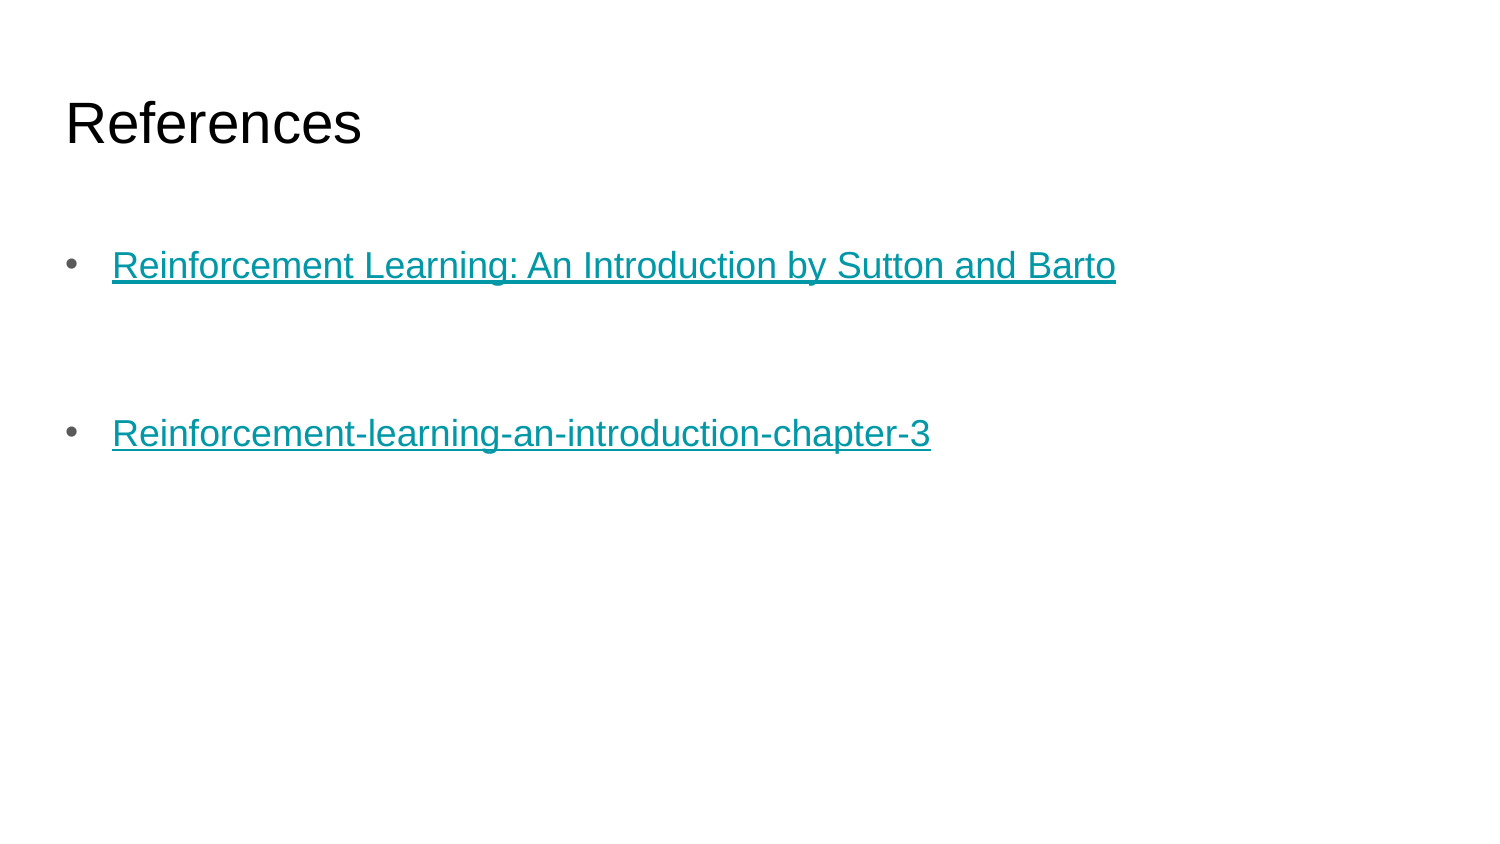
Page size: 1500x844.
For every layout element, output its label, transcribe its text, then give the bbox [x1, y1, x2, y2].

title References [63, 82, 413, 199]
text_box Reinforcement Learning: An Introduction by Sutton and Barto Reinforcement-learning-an-introduction-chapter-3 [63, 199, 1156, 454]
